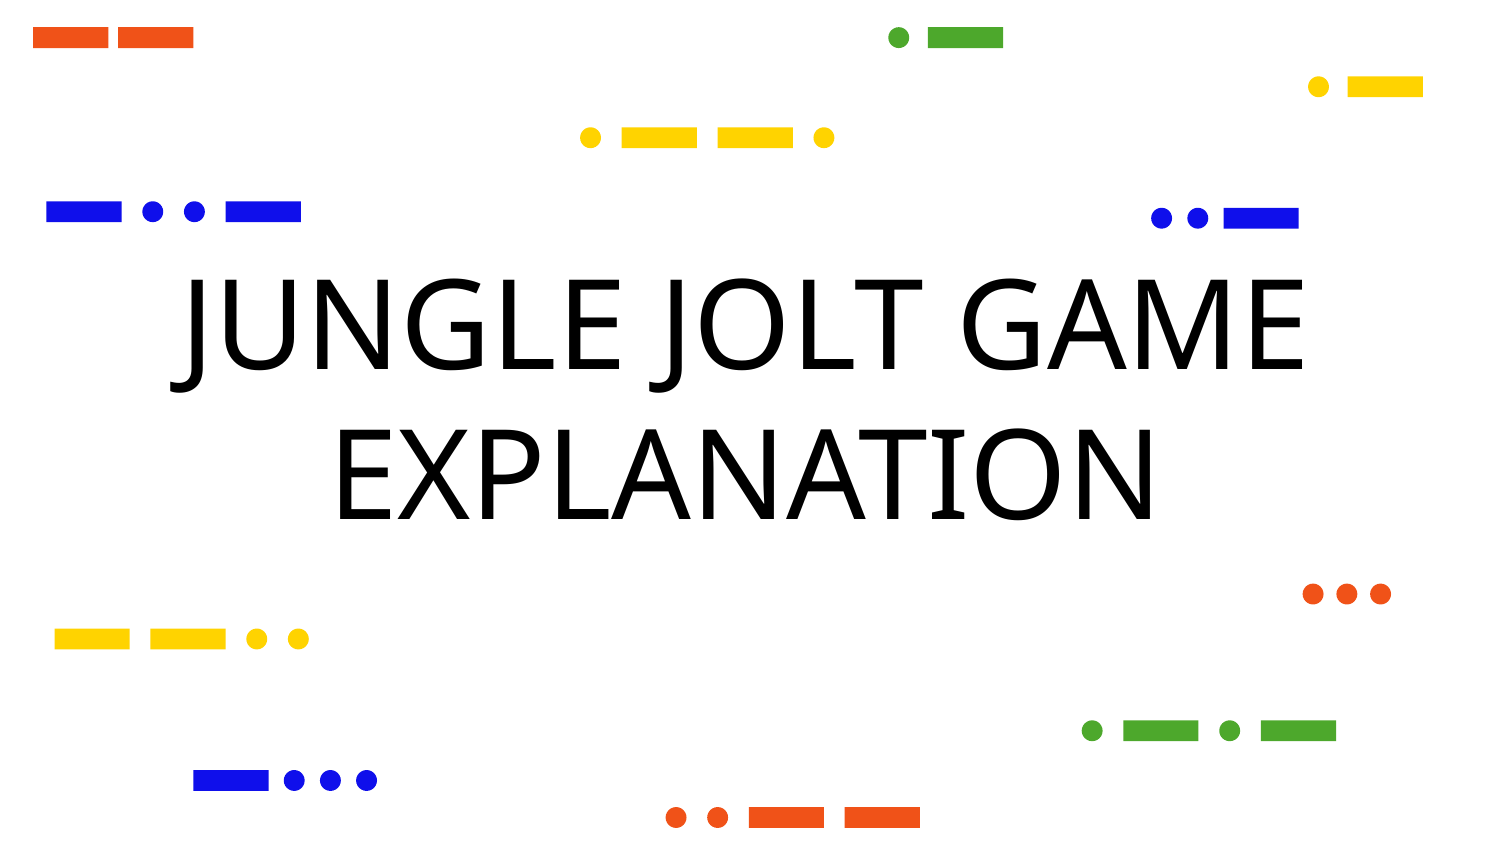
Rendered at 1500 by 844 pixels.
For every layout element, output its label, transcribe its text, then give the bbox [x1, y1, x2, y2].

title JUNGLE JOLT GAME EXPLANATION [68, 223, 1423, 560]
